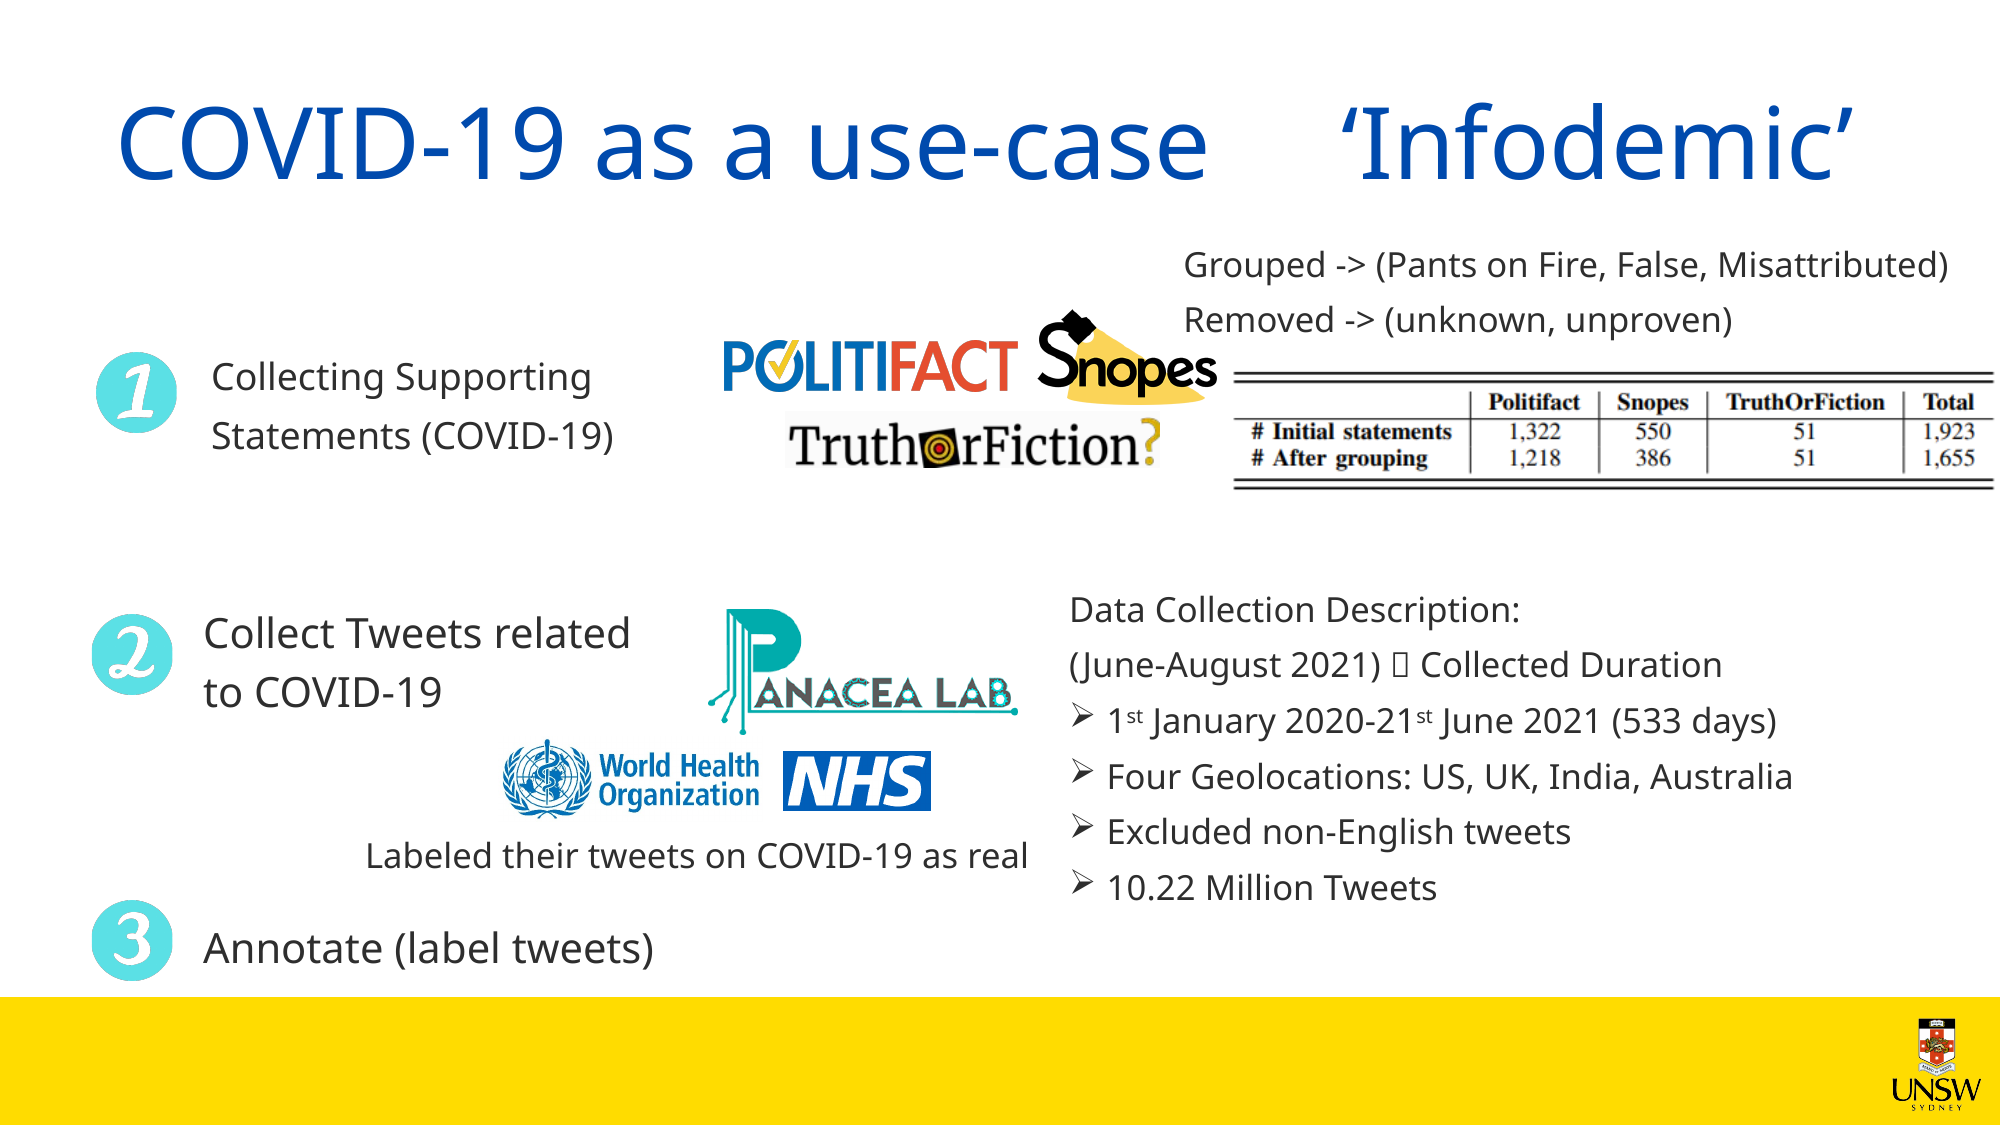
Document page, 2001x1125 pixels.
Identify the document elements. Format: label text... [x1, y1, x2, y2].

picture [1037, 309, 1217, 405]
picture [1887, 1007, 1986, 1122]
text_box Labeled their tweets on COVID-19 as real [365, 819, 1206, 875]
text_box [91, 614, 173, 695]
text_box Data Collection Description: (June-August 2021)  Collected Duration 1st January 2020-21st June 2021 (533 days) Four Geolocations: US, UK, India, Australia Excluded non-English tweets 10.22 Million Tweets [1069, 573, 2000, 963]
text_box Grouped -> (Pants on Fire, False, Misattributed) Removed -> (unknown, unproven) [1183, 228, 2000, 340]
picture [785, 411, 1160, 468]
picture [783, 751, 931, 811]
text_box Collect Tweets related to COVID-19 [203, 598, 778, 716]
text_box Collecting Supporting Statements (COVID-19) [210, 340, 786, 457]
picture [724, 340, 1018, 392]
picture [1231, 368, 2000, 491]
text_box Annotate (label tweets) [203, 913, 778, 972]
picture [708, 609, 1018, 735]
text_box COVID-19 as a use-case ‘Infodemic’ [115, 74, 2000, 200]
text_box [96, 352, 177, 433]
text_box [91, 900, 173, 981]
picture [498, 736, 763, 822]
